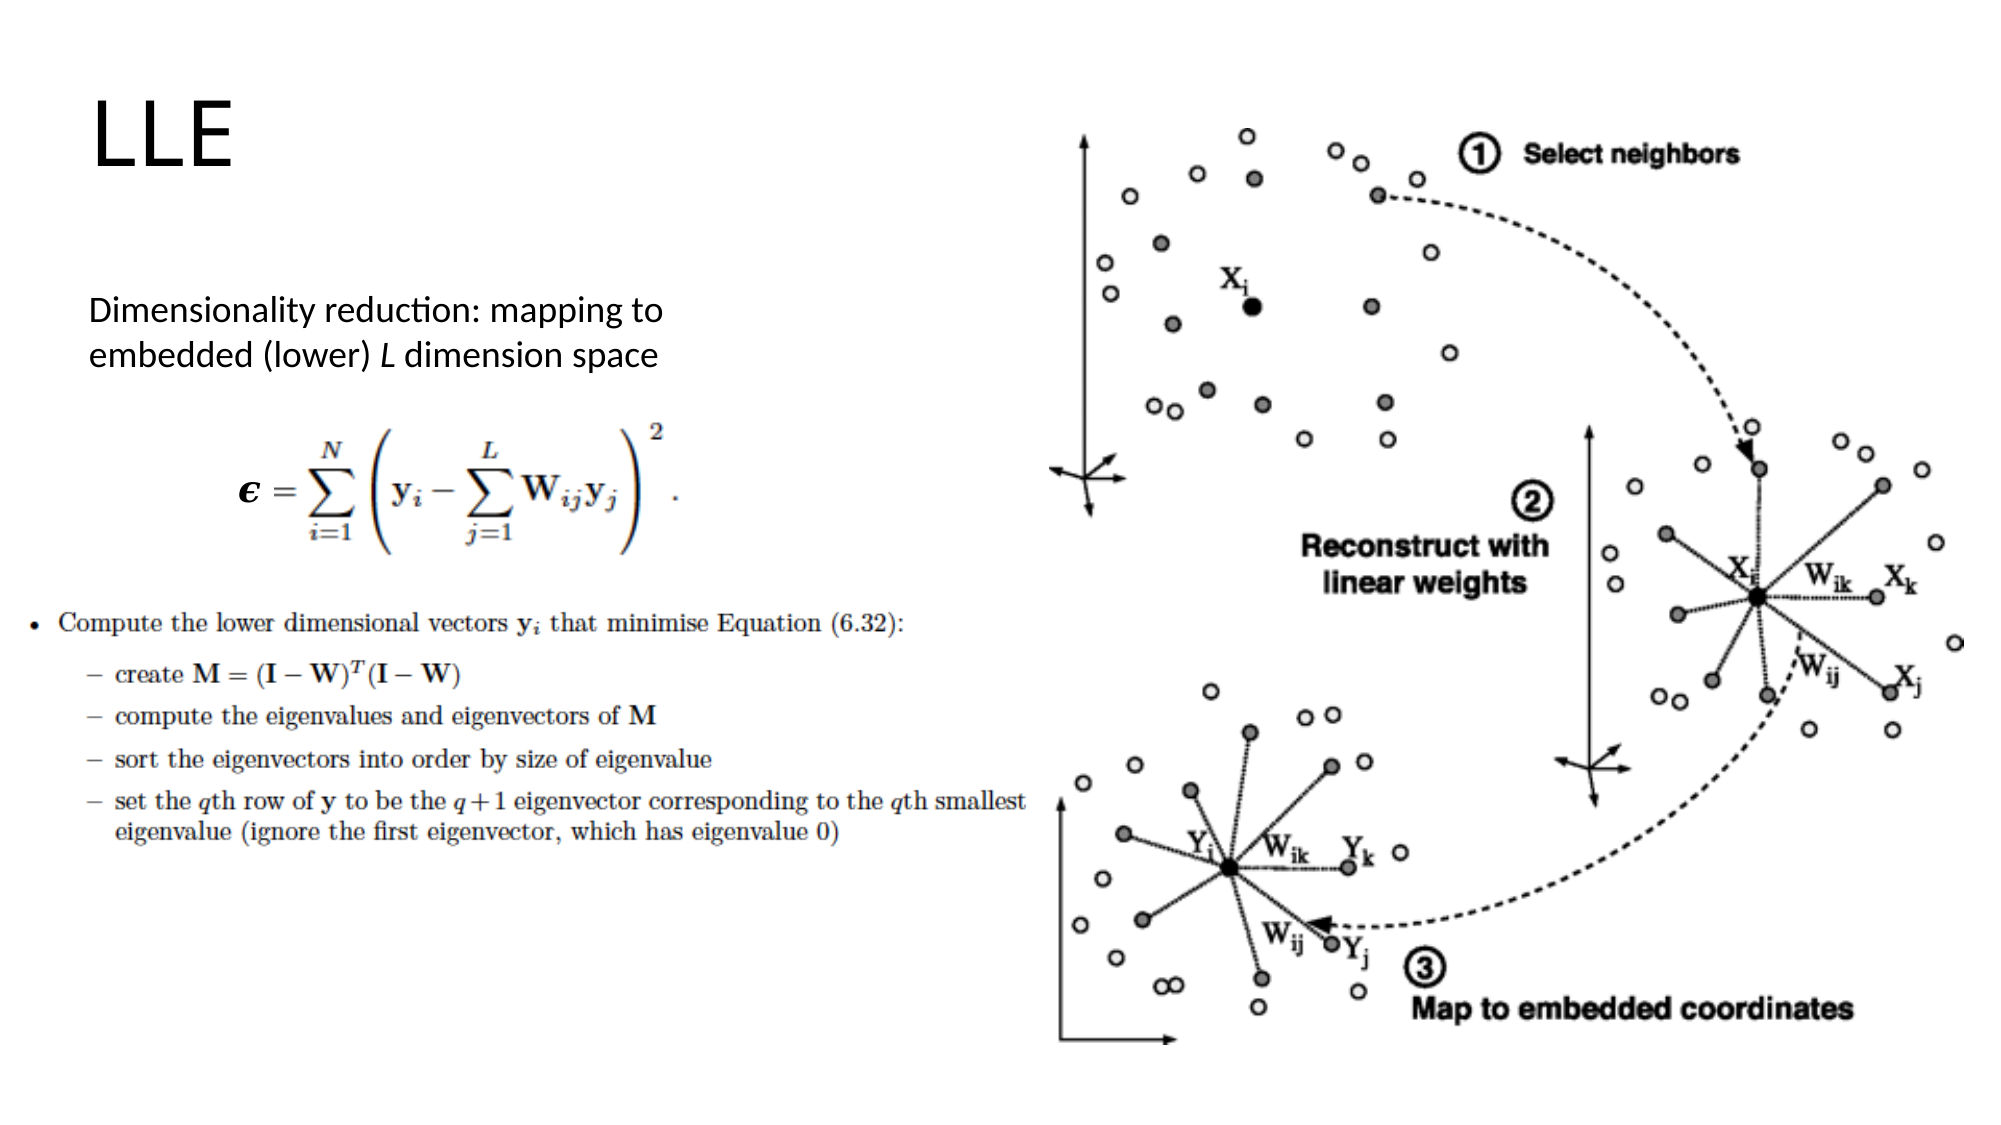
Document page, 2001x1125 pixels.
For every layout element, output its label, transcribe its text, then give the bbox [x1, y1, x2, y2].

title LLE [74, 27, 1800, 246]
text_box 𝝐 [221, 458, 274, 518]
picture [23, 128, 1964, 1045]
picture [274, 419, 689, 570]
text_box Dimensionality reduction: mapping to embedded (lower) L dimension space [74, 277, 806, 382]
